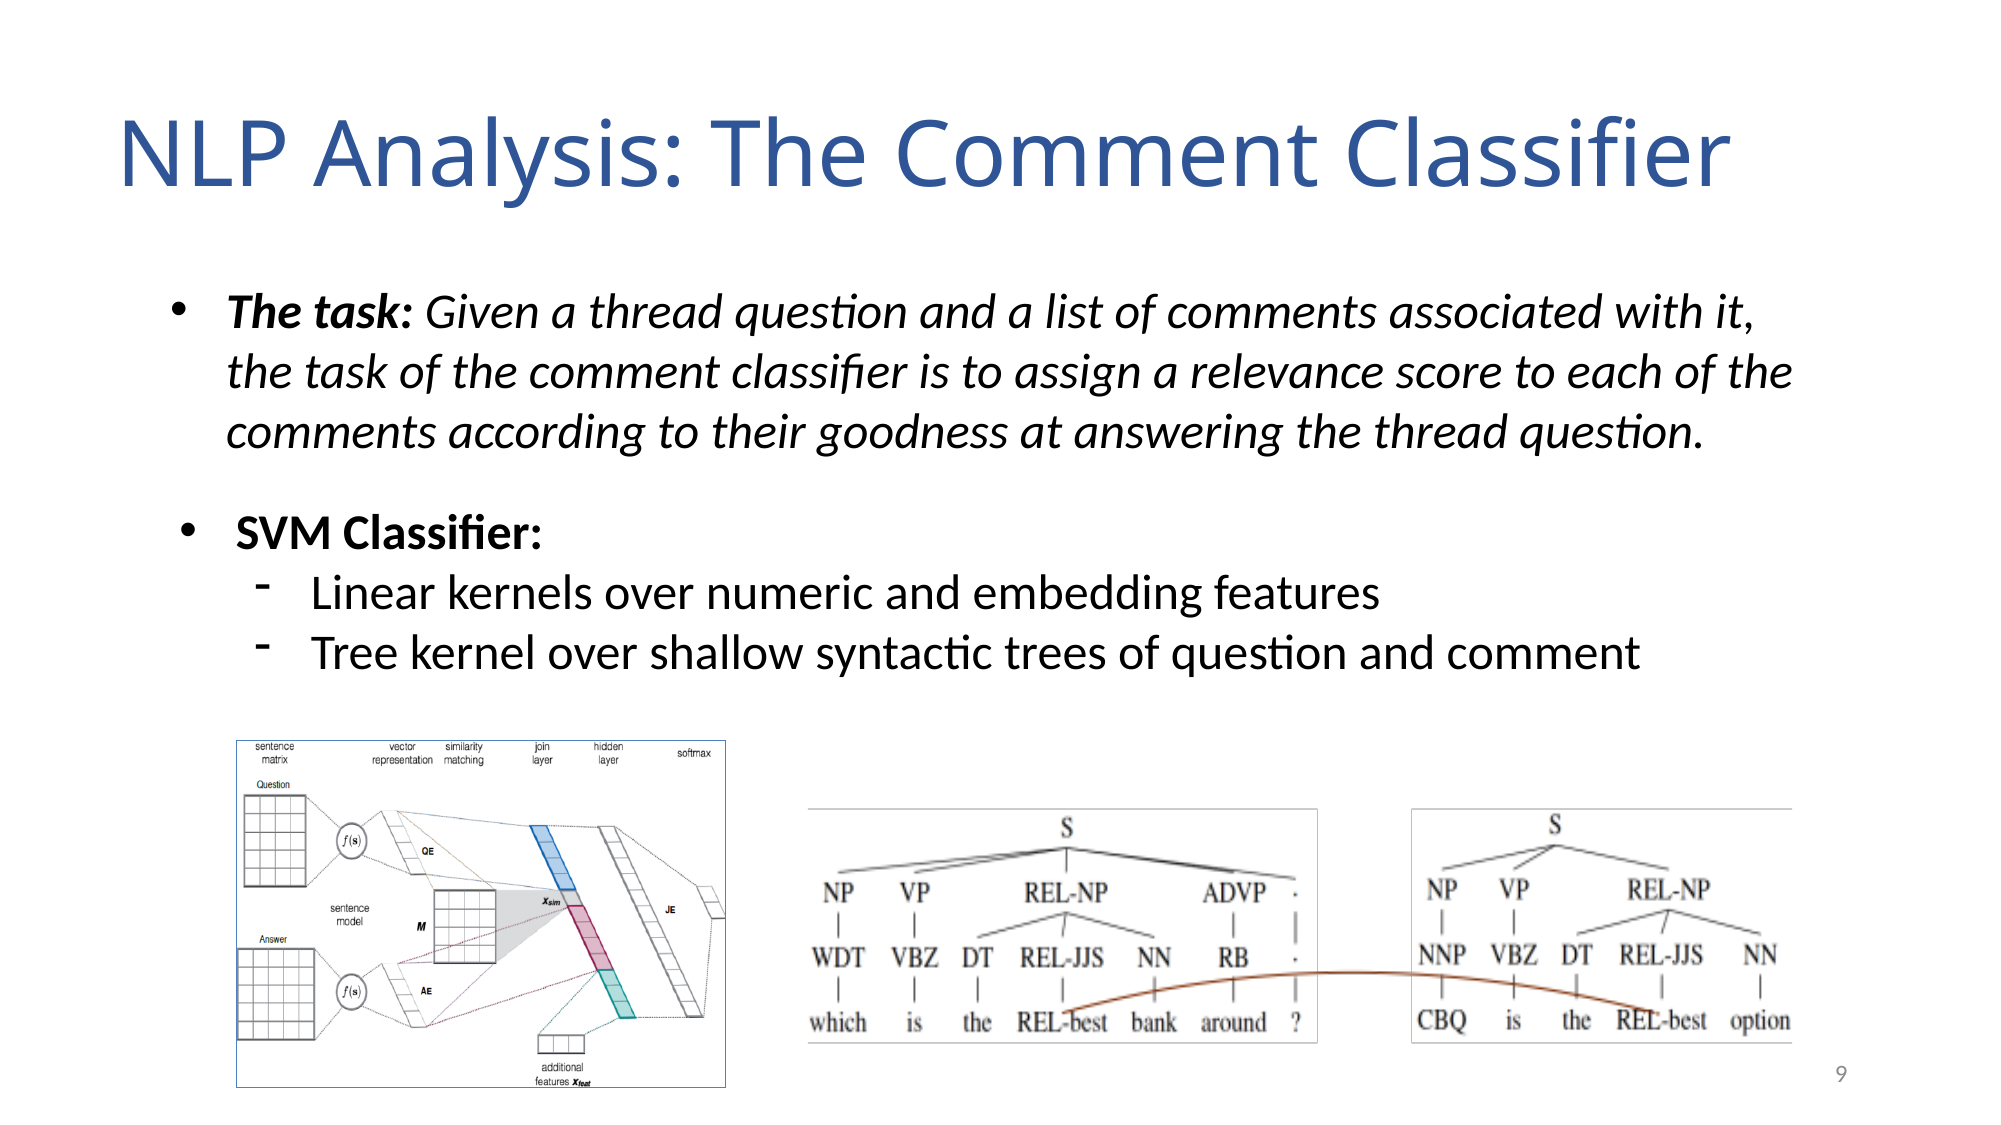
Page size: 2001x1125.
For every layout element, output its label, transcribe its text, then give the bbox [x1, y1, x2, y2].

slide_number 9 [1412, 1042, 1863, 1103]
title NLP Analysis: The Comment Classifier [101, 48, 1827, 266]
text_box SVM Classifier: Linear kernels over numeric and embedding features Tree kernel over shallow syntactic trees of question and comment [164, 492, 1760, 688]
picture [807, 774, 1793, 1044]
text_box The task: Given a thread question and a list of comments associated with it, the task of the comment classifier is to assign a relevance score to each of the comments according to their goodness at answering the thread question. [155, 270, 1820, 466]
picture [236, 740, 726, 1088]
